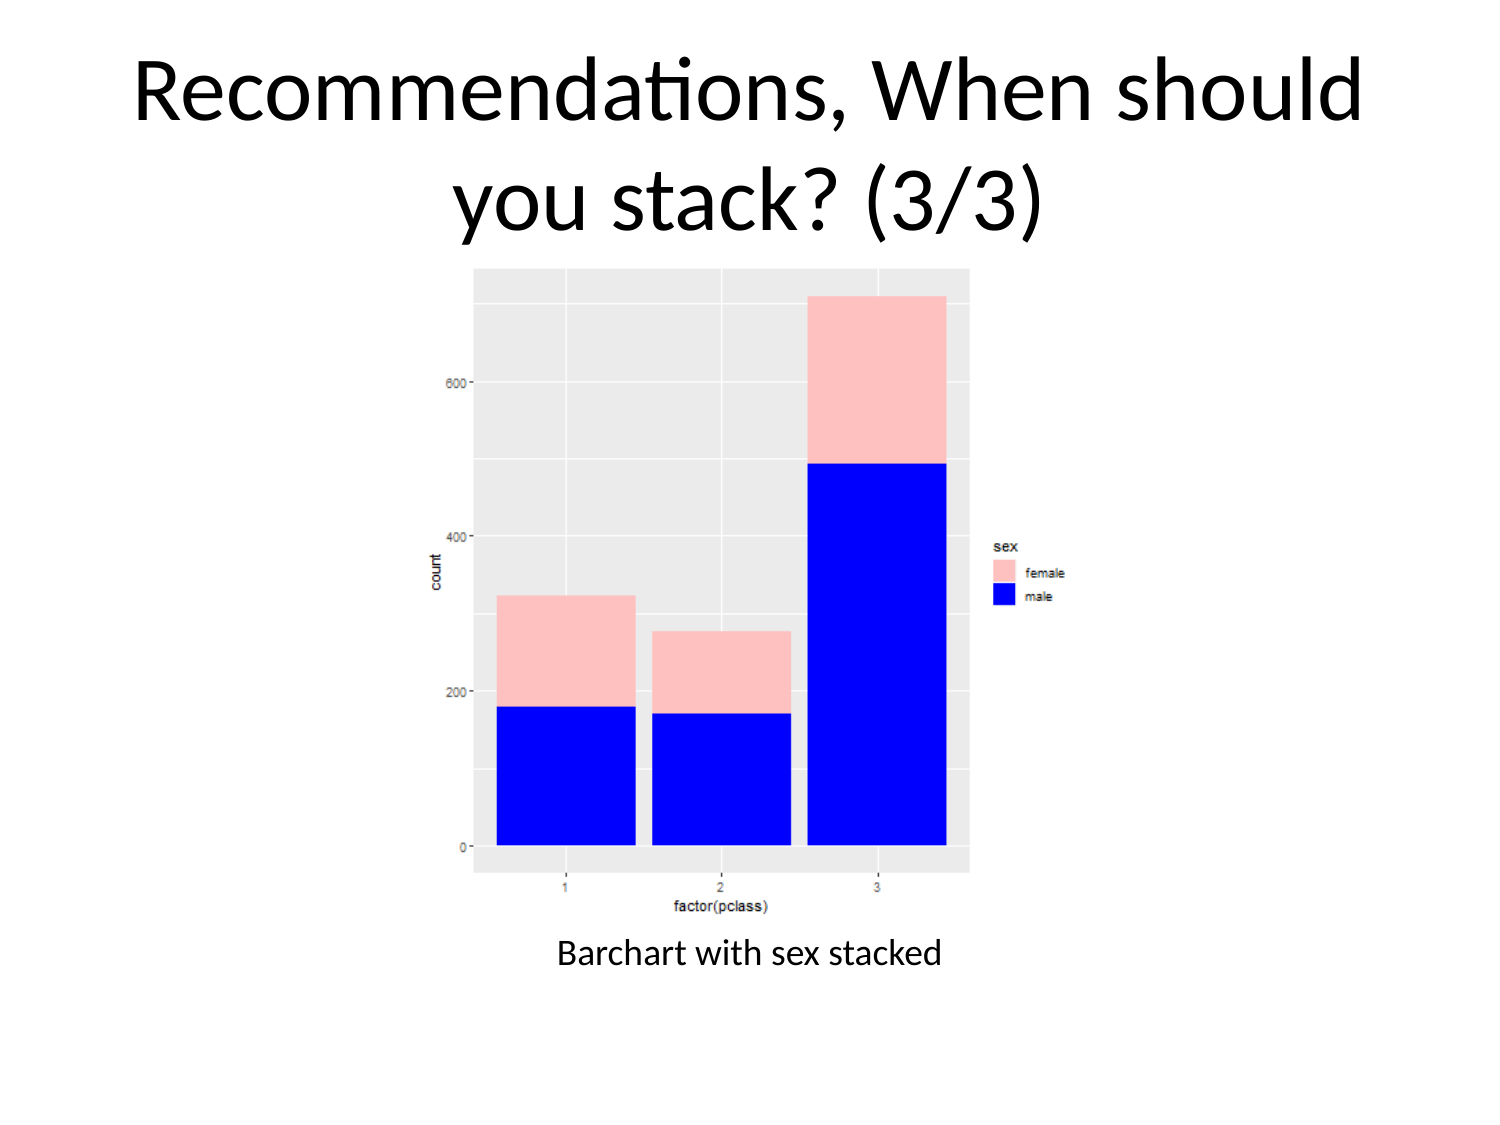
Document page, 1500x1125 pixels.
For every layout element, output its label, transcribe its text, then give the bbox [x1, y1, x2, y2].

picture [420, 262, 1080, 921]
title Recommendations, When should you stack? (3/3) [75, 45, 1425, 233]
text_box Barchart with sex stacked [74, 920, 1425, 1005]
